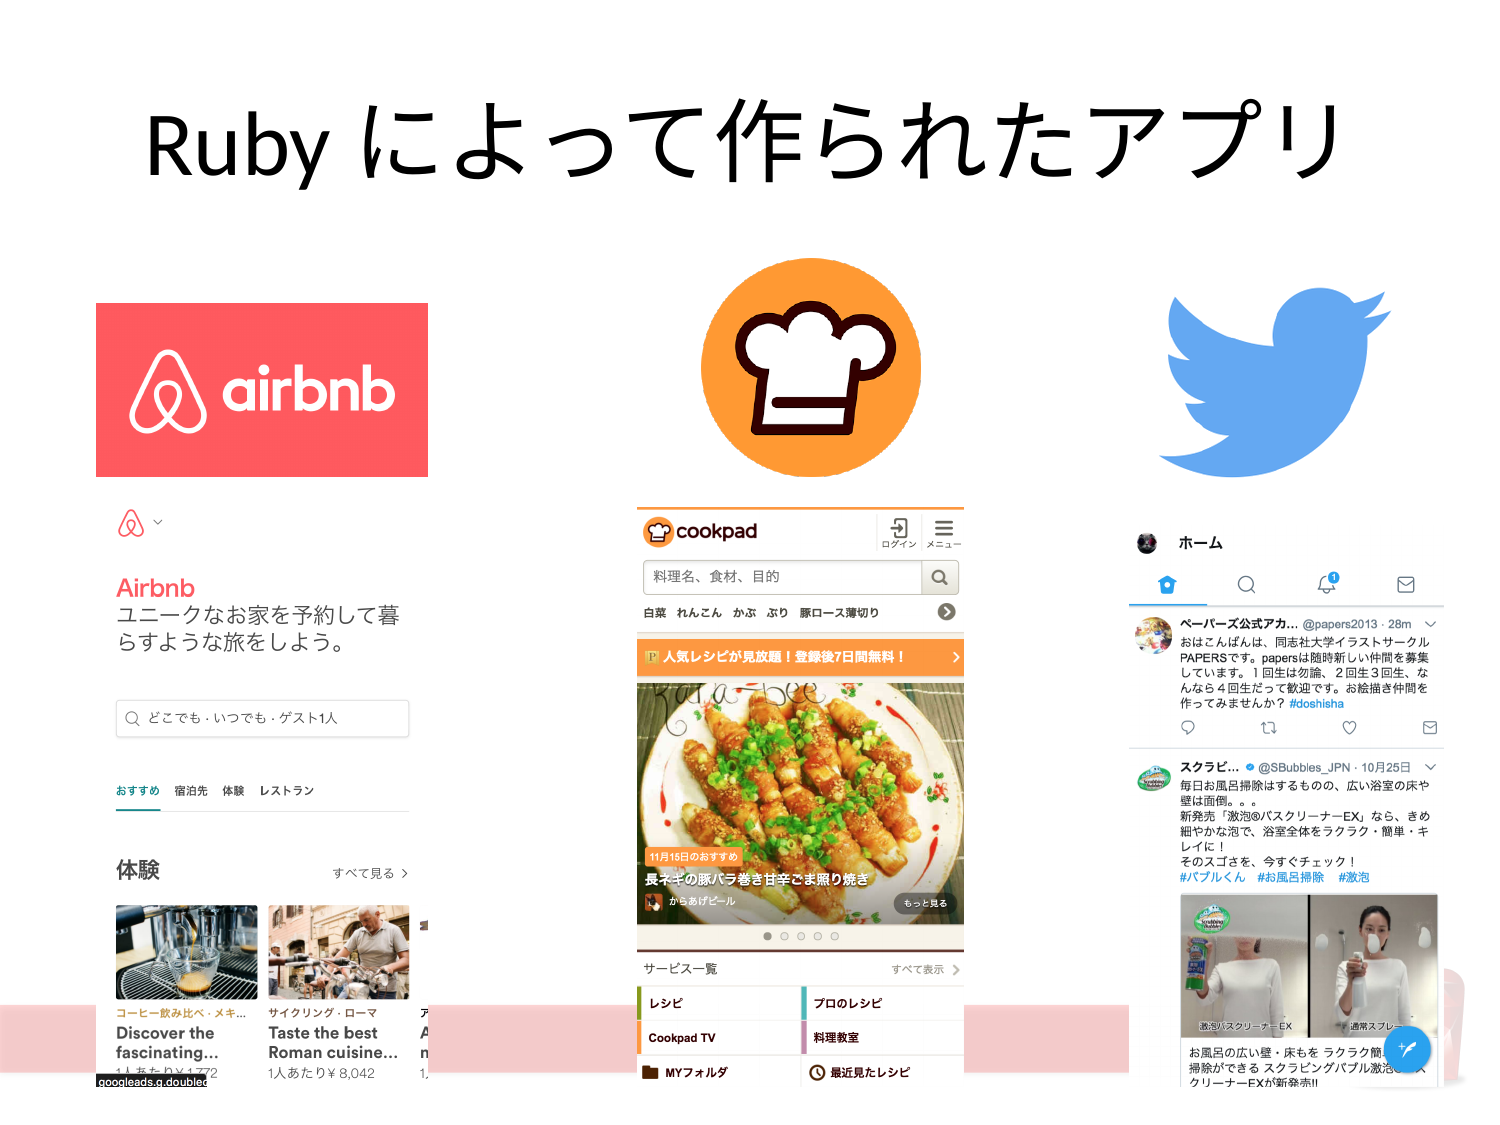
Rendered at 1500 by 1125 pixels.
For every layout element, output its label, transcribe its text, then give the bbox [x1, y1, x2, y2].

title Rubyによって作られたアプリ [75, 45, 1425, 233]
picture [636, 507, 964, 1088]
picture [701, 258, 921, 478]
picture [1129, 253, 1426, 508]
picture [1129, 525, 1444, 1088]
picture [96, 302, 428, 478]
picture [96, 497, 428, 1088]
